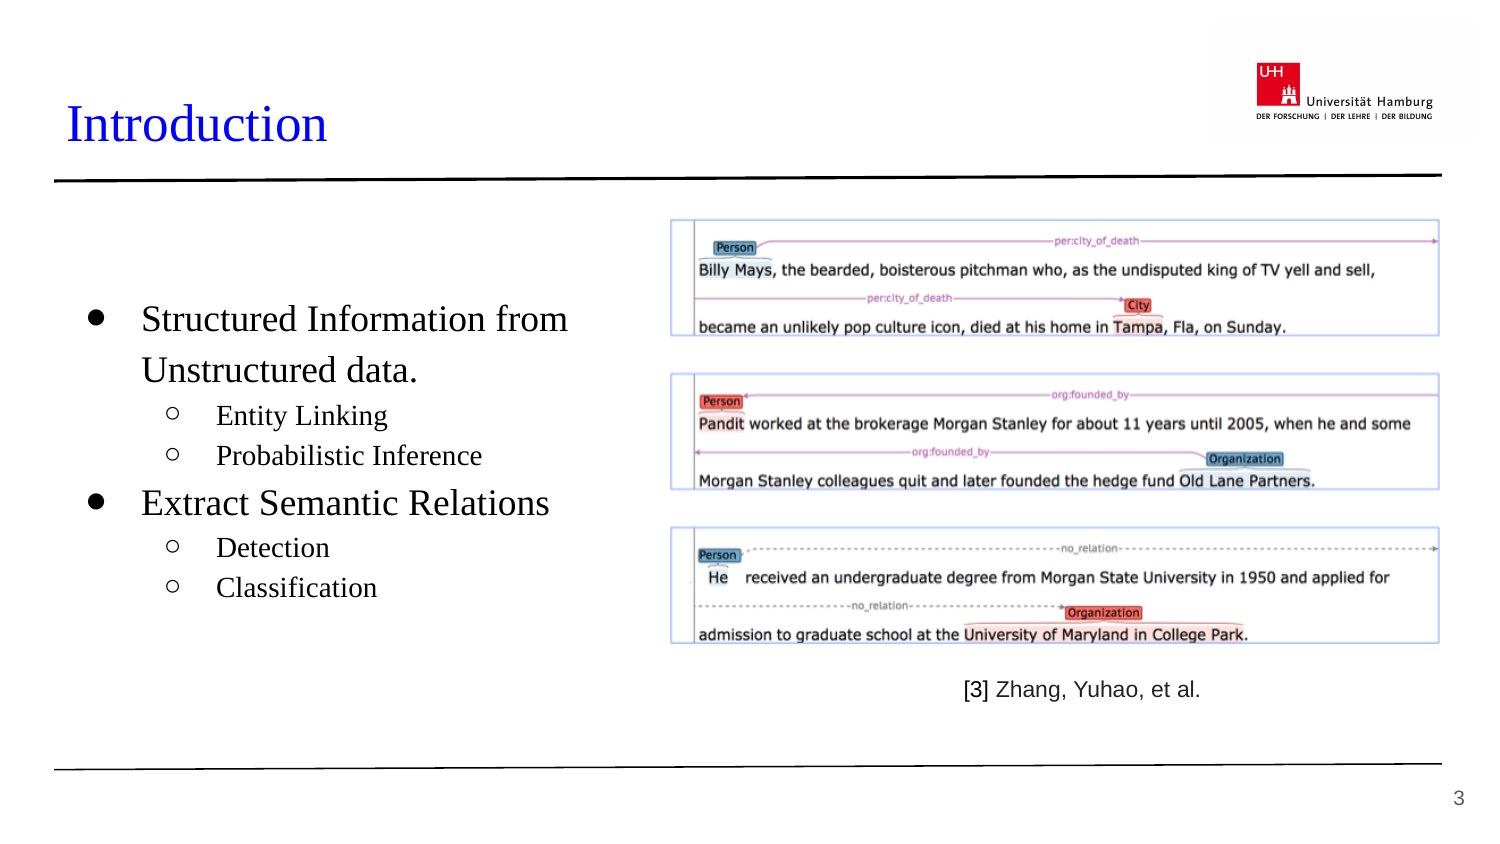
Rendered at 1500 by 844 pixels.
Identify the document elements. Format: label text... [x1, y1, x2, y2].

picture [660, 207, 1451, 656]
slide_number ‹#› [1389, 764, 1480, 830]
list Structured Information from Unstructured data. Entity Linking Probabilistic Inference Extract Semantic Relations Detection Classification [51, 272, 655, 656]
title Introduction [51, 72, 1449, 167]
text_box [53, 174, 1443, 182]
text_box [3] Zhang, Yuhao, et al. [812, 665, 1353, 717]
picture [1214, 20, 1475, 142]
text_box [53, 763, 1443, 770]
